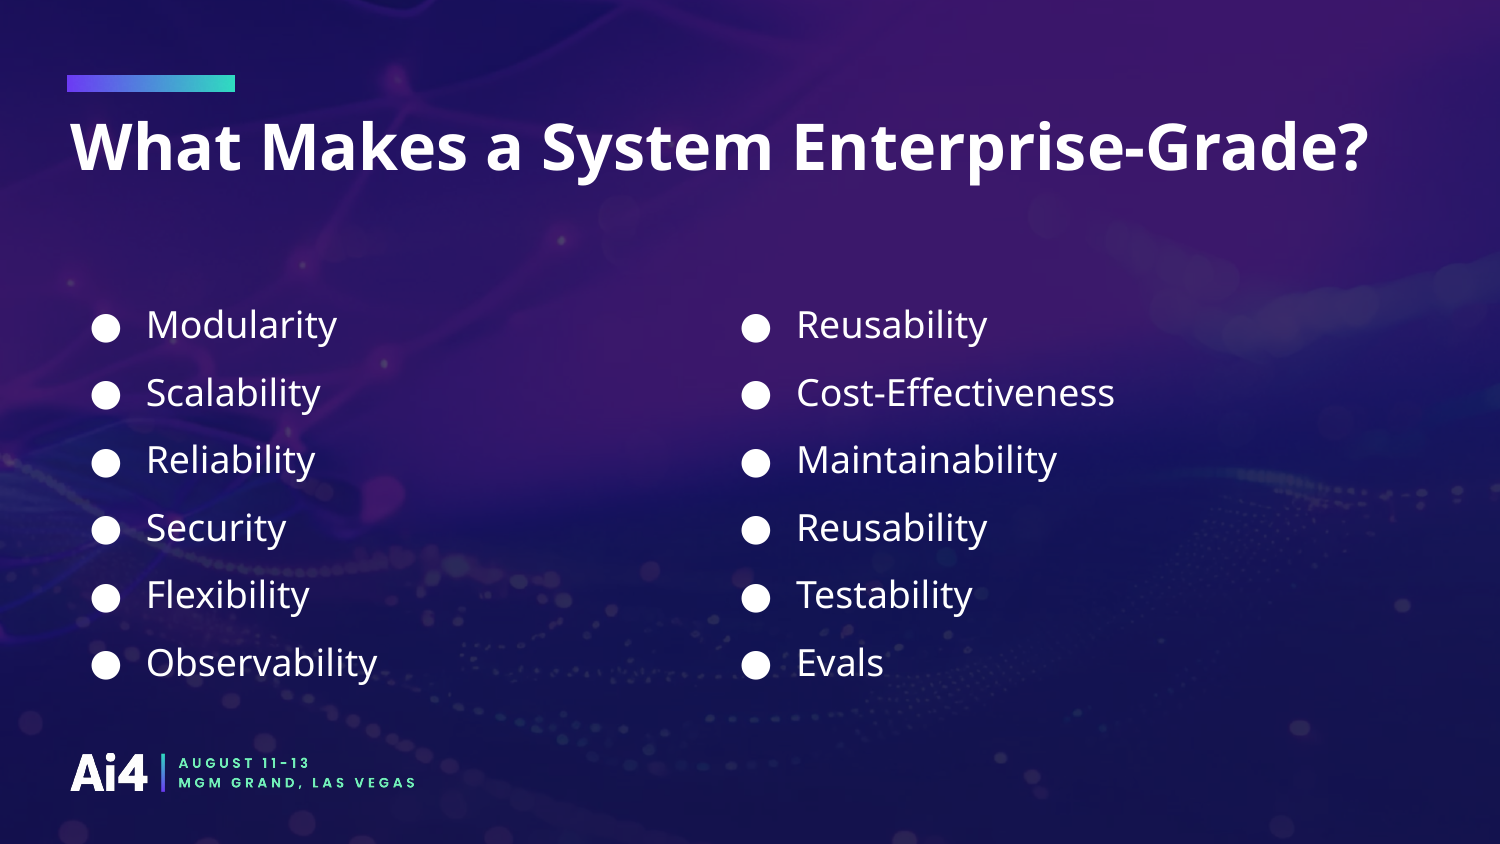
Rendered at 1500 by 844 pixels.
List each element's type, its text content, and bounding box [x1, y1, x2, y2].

text_box Modularity Scalability Reliability Security Flexibility Observability [55, 263, 495, 713]
text_box Reusability Cost-Effectiveness Maintainability Reusability Testability Evals [705, 263, 1204, 713]
picture [67, 753, 415, 792]
picture [66, 74, 235, 92]
text_box What Makes a System Enterprise-Grade? [55, 99, 1475, 257]
